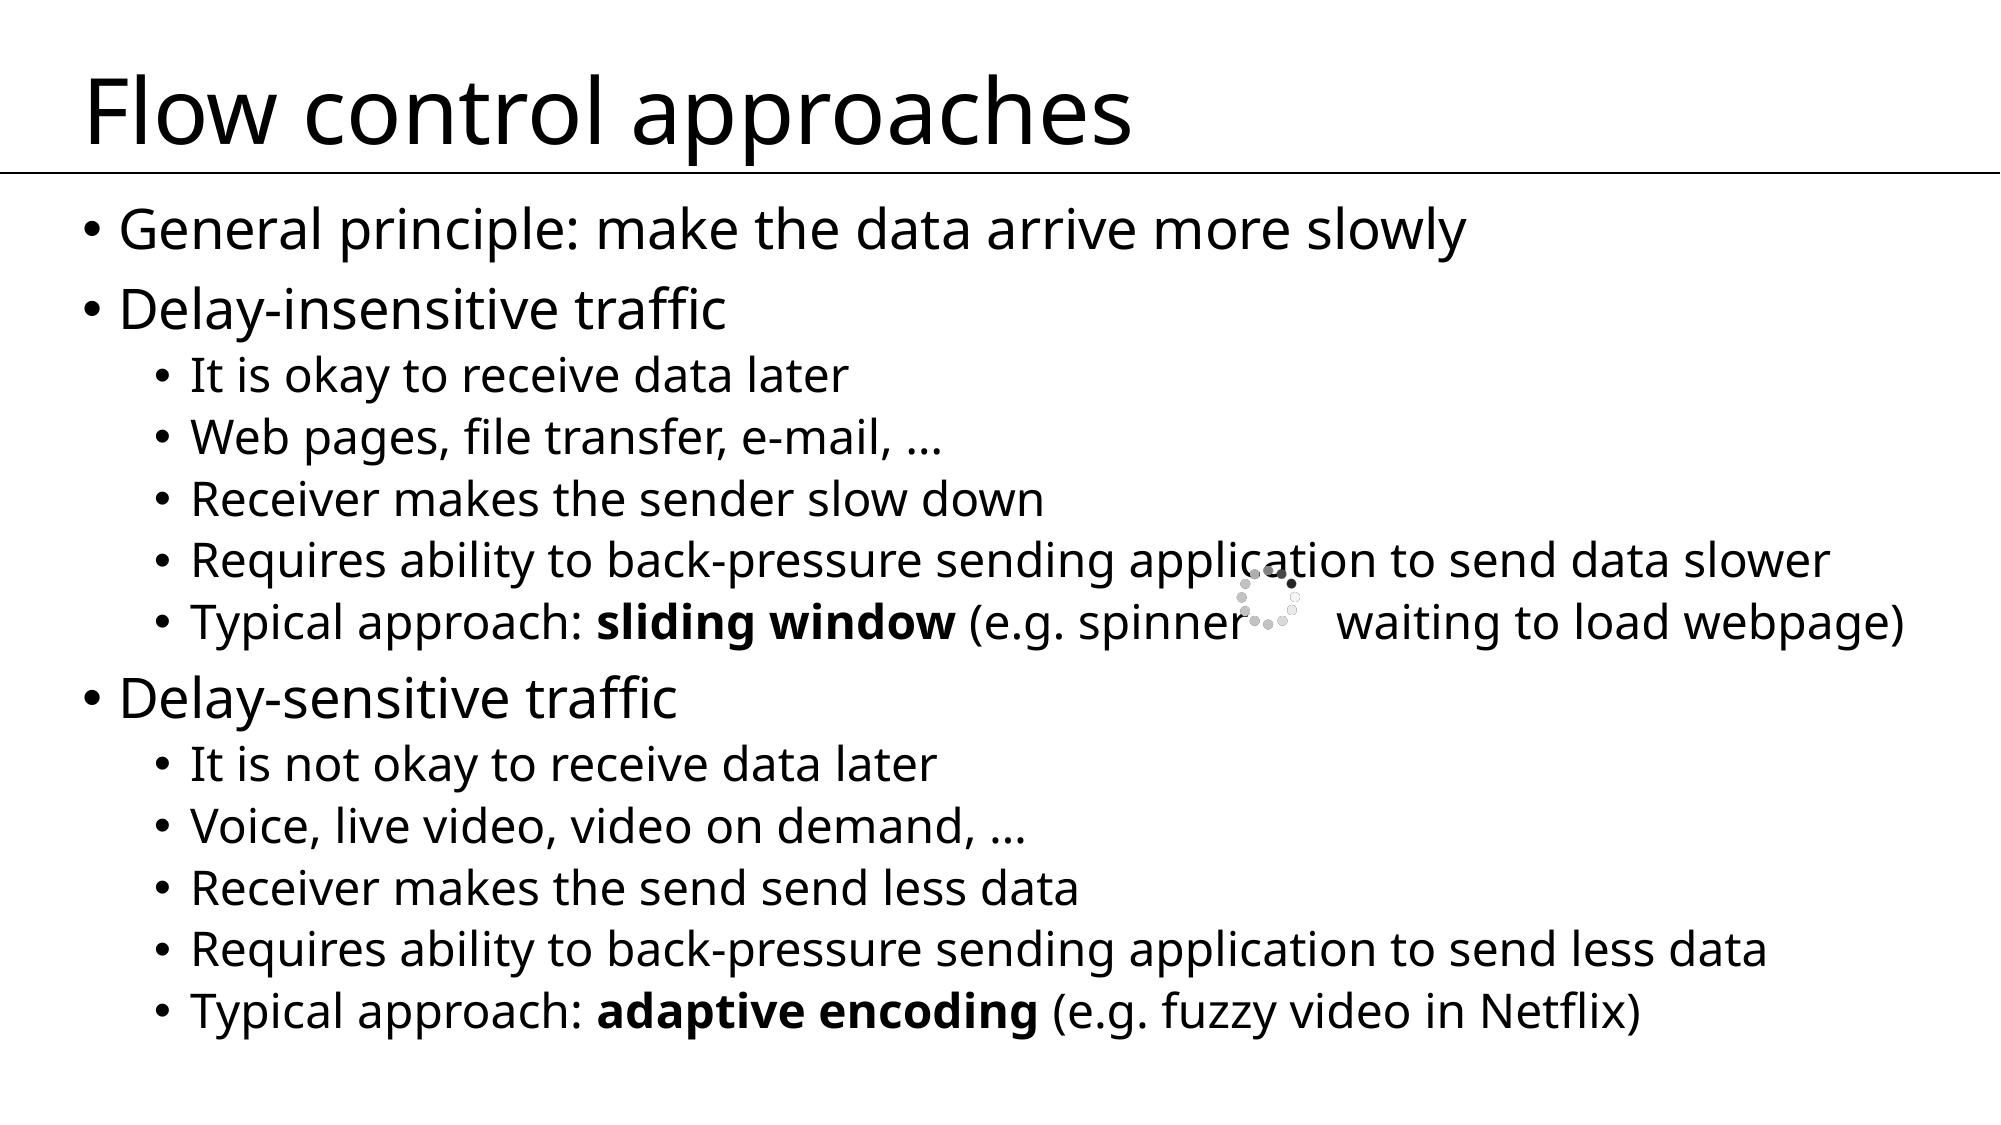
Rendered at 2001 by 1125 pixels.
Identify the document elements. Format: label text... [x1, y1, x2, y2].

list General principle: make the data arrive more slowly Delay-insensitive traffic It is okay to receive data later Web pages, file transfer, e-mail, … Receiver makes the sender slow down Requires ability to back-pressure sending application to send data slower Typical approach: sliding window (e.g. spinner waiting to load webpage) Delay-sensitive traffic It is not okay to receive data later Voice, live video, video on demand, … Receiver makes the send send less data Requires ability to back-pressure sending application to send less data Typical approach: adaptive encoding (e.g. fuzzy video in Netflix) [67, 193, 1927, 1071]
title Flow control approaches [67, 54, 1927, 176]
picture [1226, 554, 1310, 639]
